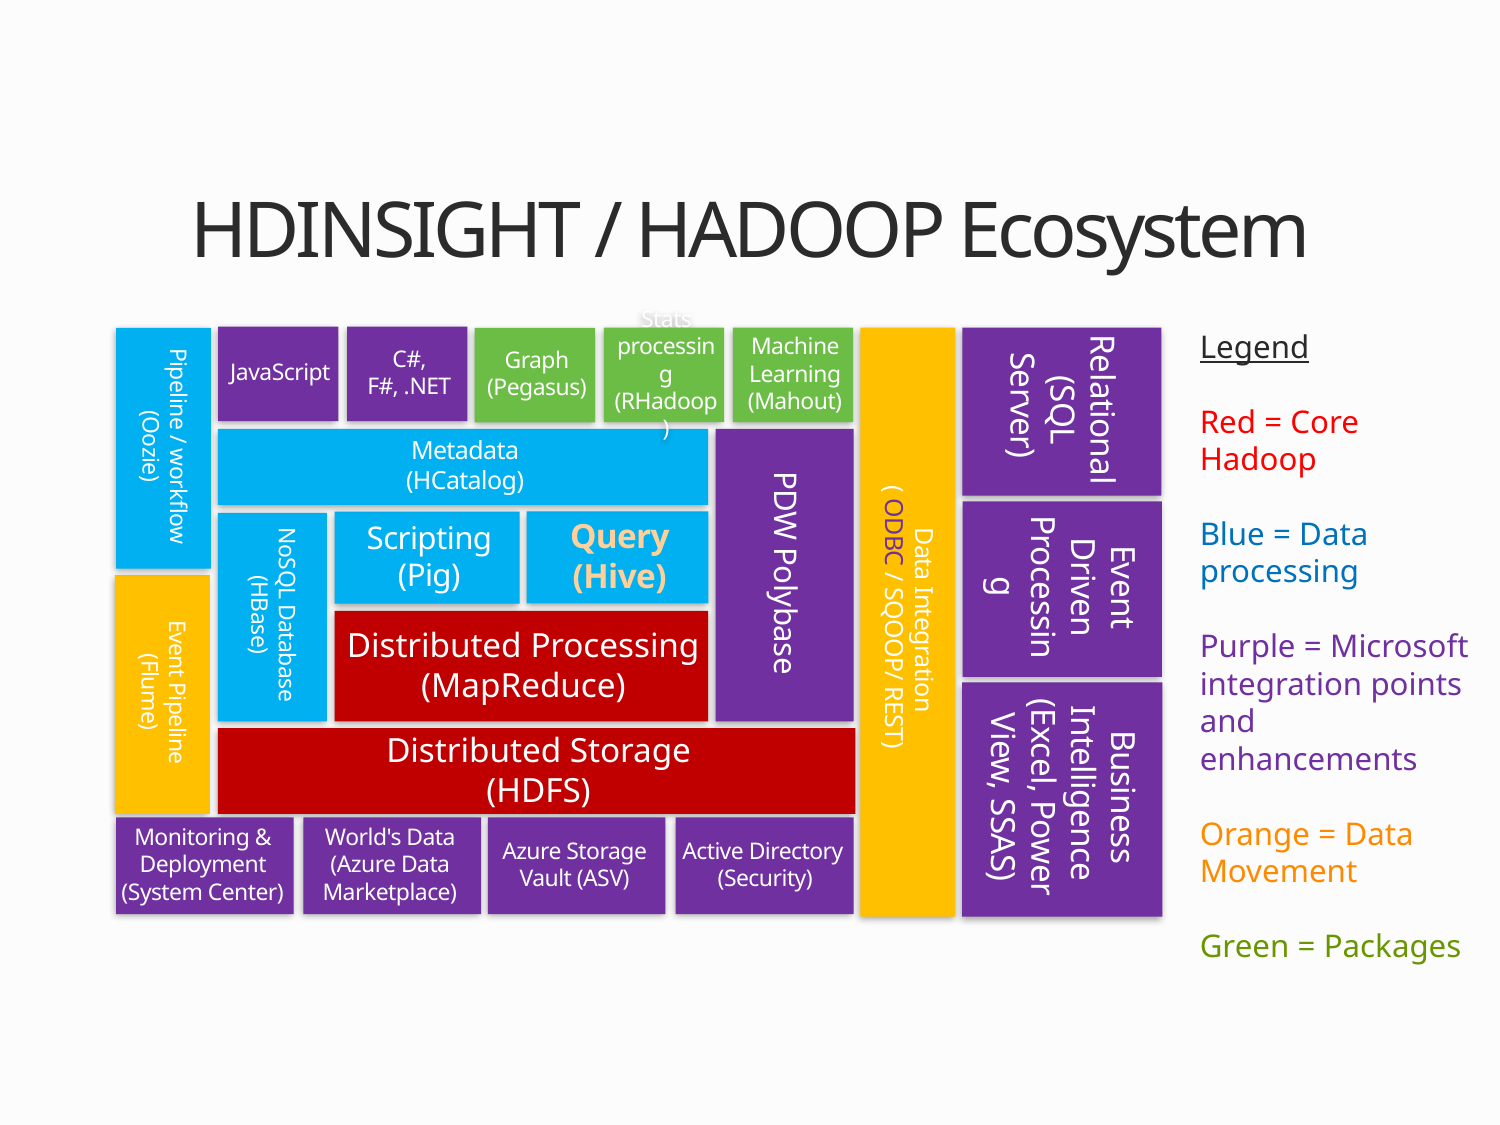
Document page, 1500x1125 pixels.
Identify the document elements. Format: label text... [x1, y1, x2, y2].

text_box Data Integration ( ODBC / SQOOP/ REST) [860, 327, 956, 917]
text_box Graph (Pegasus) [474, 327, 596, 423]
text_box PDW Polybase [715, 428, 854, 722]
text_box Stats processing (RHadoop) [603, 327, 725, 423]
text_box Event Driven Processing [962, 501, 1163, 678]
text_box C#, F#, .NET [346, 326, 468, 422]
text_box Query (Hive) [526, 513, 709, 604]
text_box Active Directory (Security) [675, 817, 854, 915]
text_box NoSQL Database (HBase) [217, 514, 328, 722]
text_box Metadata (HCatalog) [217, 428, 709, 506]
text_box Pipeline / workflow (Oozie) [115, 327, 212, 569]
text_box JavaScript [217, 326, 339, 422]
text_box Distributed Processing (MapReduce) [334, 610, 709, 722]
text_box Event Pipeline (Flume) [114, 575, 211, 815]
text_box Machine Learning (Mahout) [732, 327, 854, 423]
text_box HDINSIGHT / HADOOP Ecosystem [36, 187, 1466, 256]
text_box Monitoring & Deployment (System Center) [115, 817, 295, 915]
text_box Azure Storage Vault (ASV) [487, 817, 666, 915]
text_box Business Intelligence (Excel, Power View, SSAS) [961, 685, 1163, 917]
text_box Distributed Storage (HDFS) [217, 727, 855, 815]
text_box Scripting (Pig) [334, 514, 520, 604]
text_box Legend Red = Core Hadoop Blue = Data processing Purple = Microsoft integration points and enhancements Orange = Data Movement Green = Packages [1188, 321, 1490, 970]
text_box Relational (SQL Server) [962, 327, 1162, 496]
text_box World's Data (Azure Data Marketplace) [303, 817, 482, 915]
